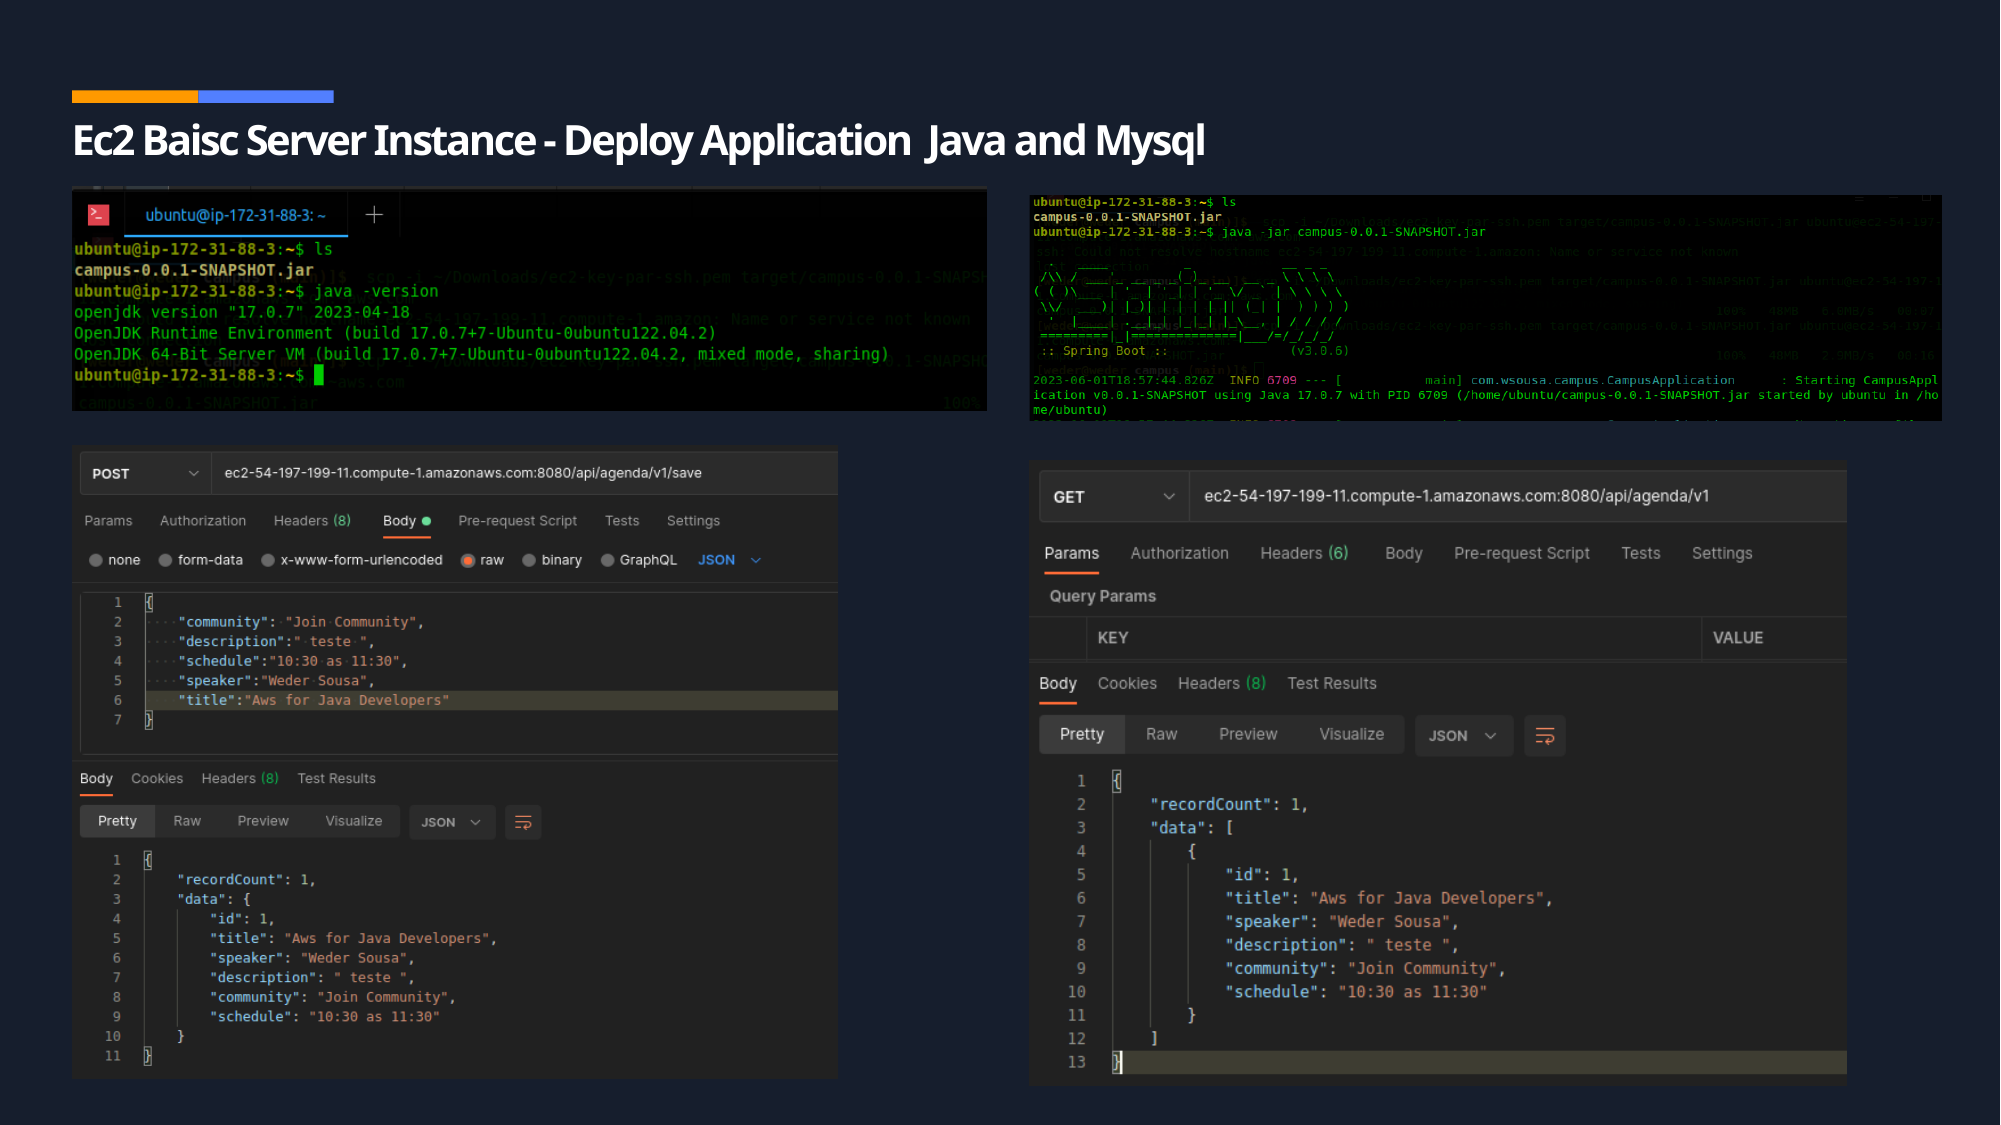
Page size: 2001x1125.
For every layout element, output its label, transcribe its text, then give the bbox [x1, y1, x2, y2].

text_box Ec2 Baisc Server Instance - Deploy Application Java and Mysql [56, 112, 1448, 218]
picture [1029, 460, 1847, 1086]
picture [72, 445, 838, 1079]
picture [72, 186, 987, 411]
picture [1029, 195, 1942, 421]
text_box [72, 90, 334, 103]
